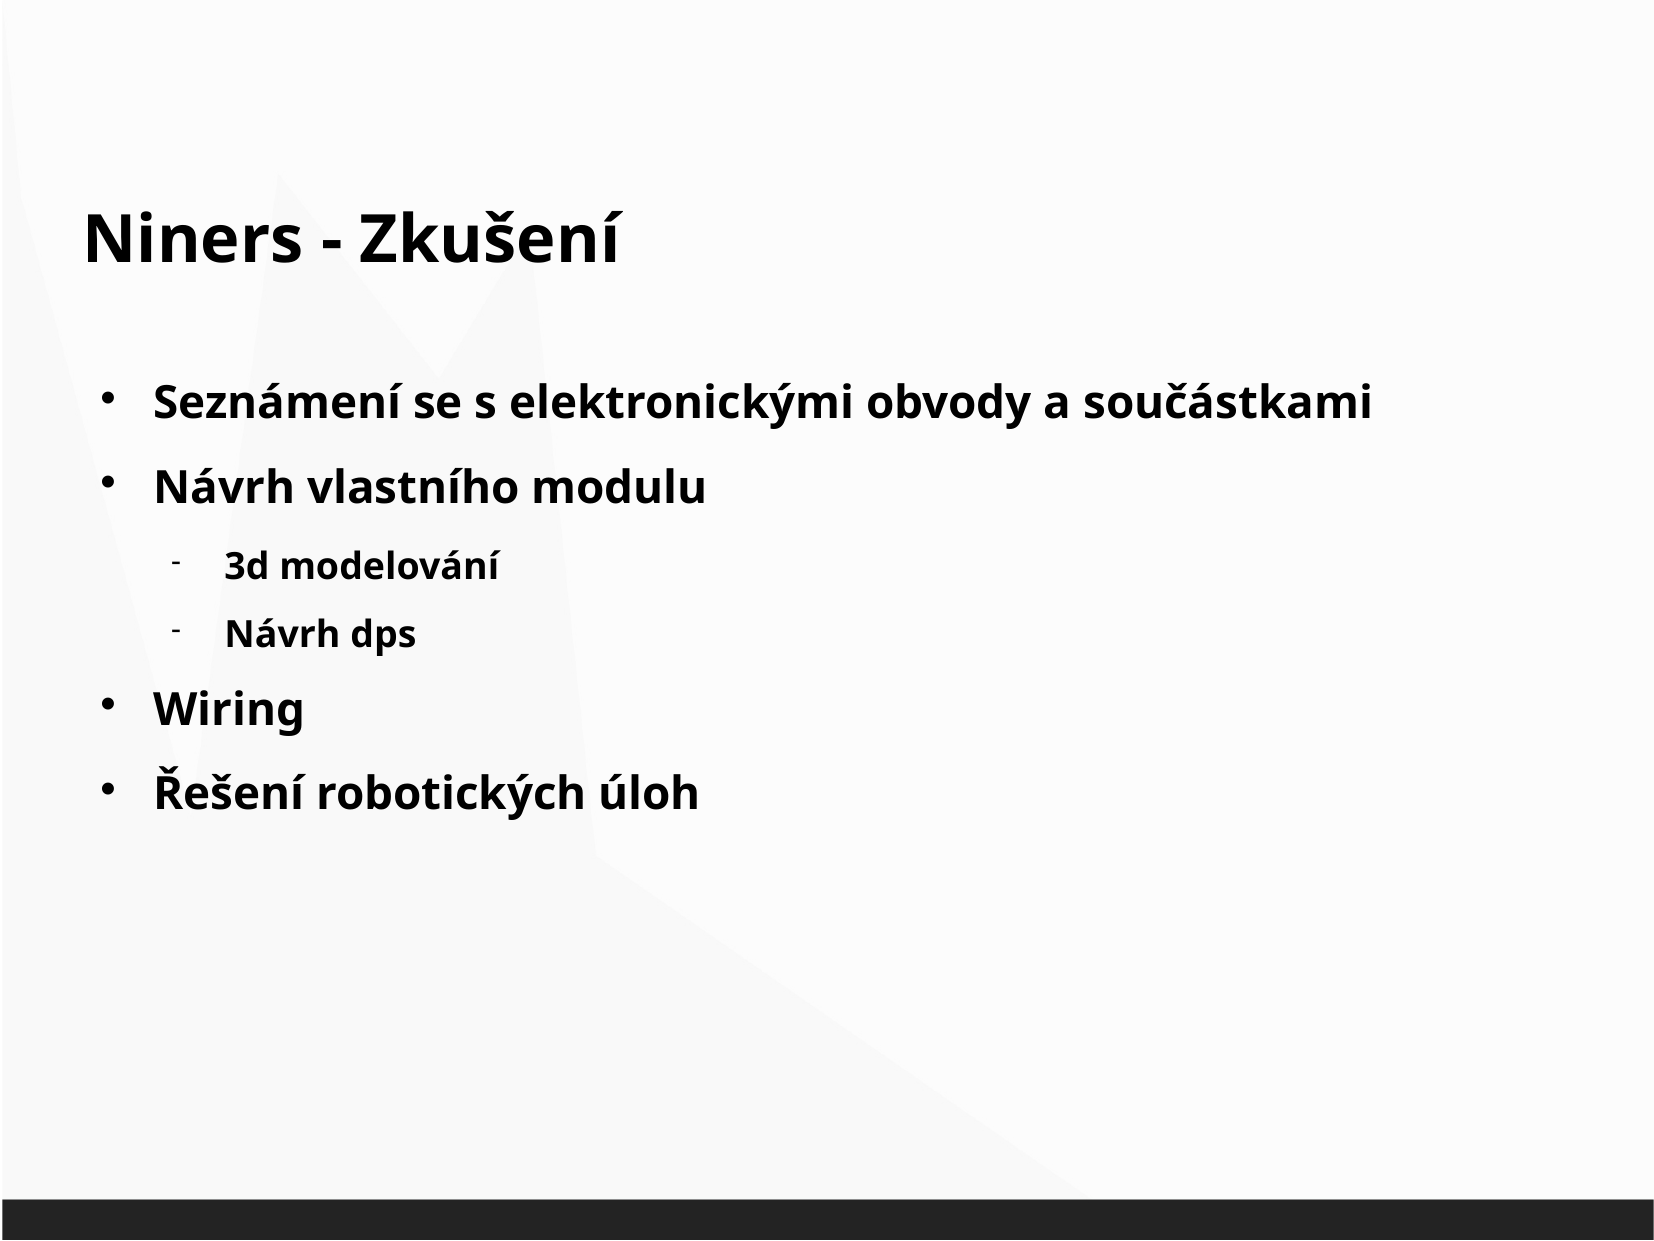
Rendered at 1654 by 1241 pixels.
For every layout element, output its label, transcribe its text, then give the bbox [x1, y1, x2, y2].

text_box Seznámení se s elektronickými obvody a součástkami Návrh vlastního modulu 3d modelování Návrh dps Wiring Řešení robotických úloh [82, 372, 1571, 819]
picture [2, 0, 1654, 1241]
text_box Niners - Zkušení [82, 195, 1571, 276]
